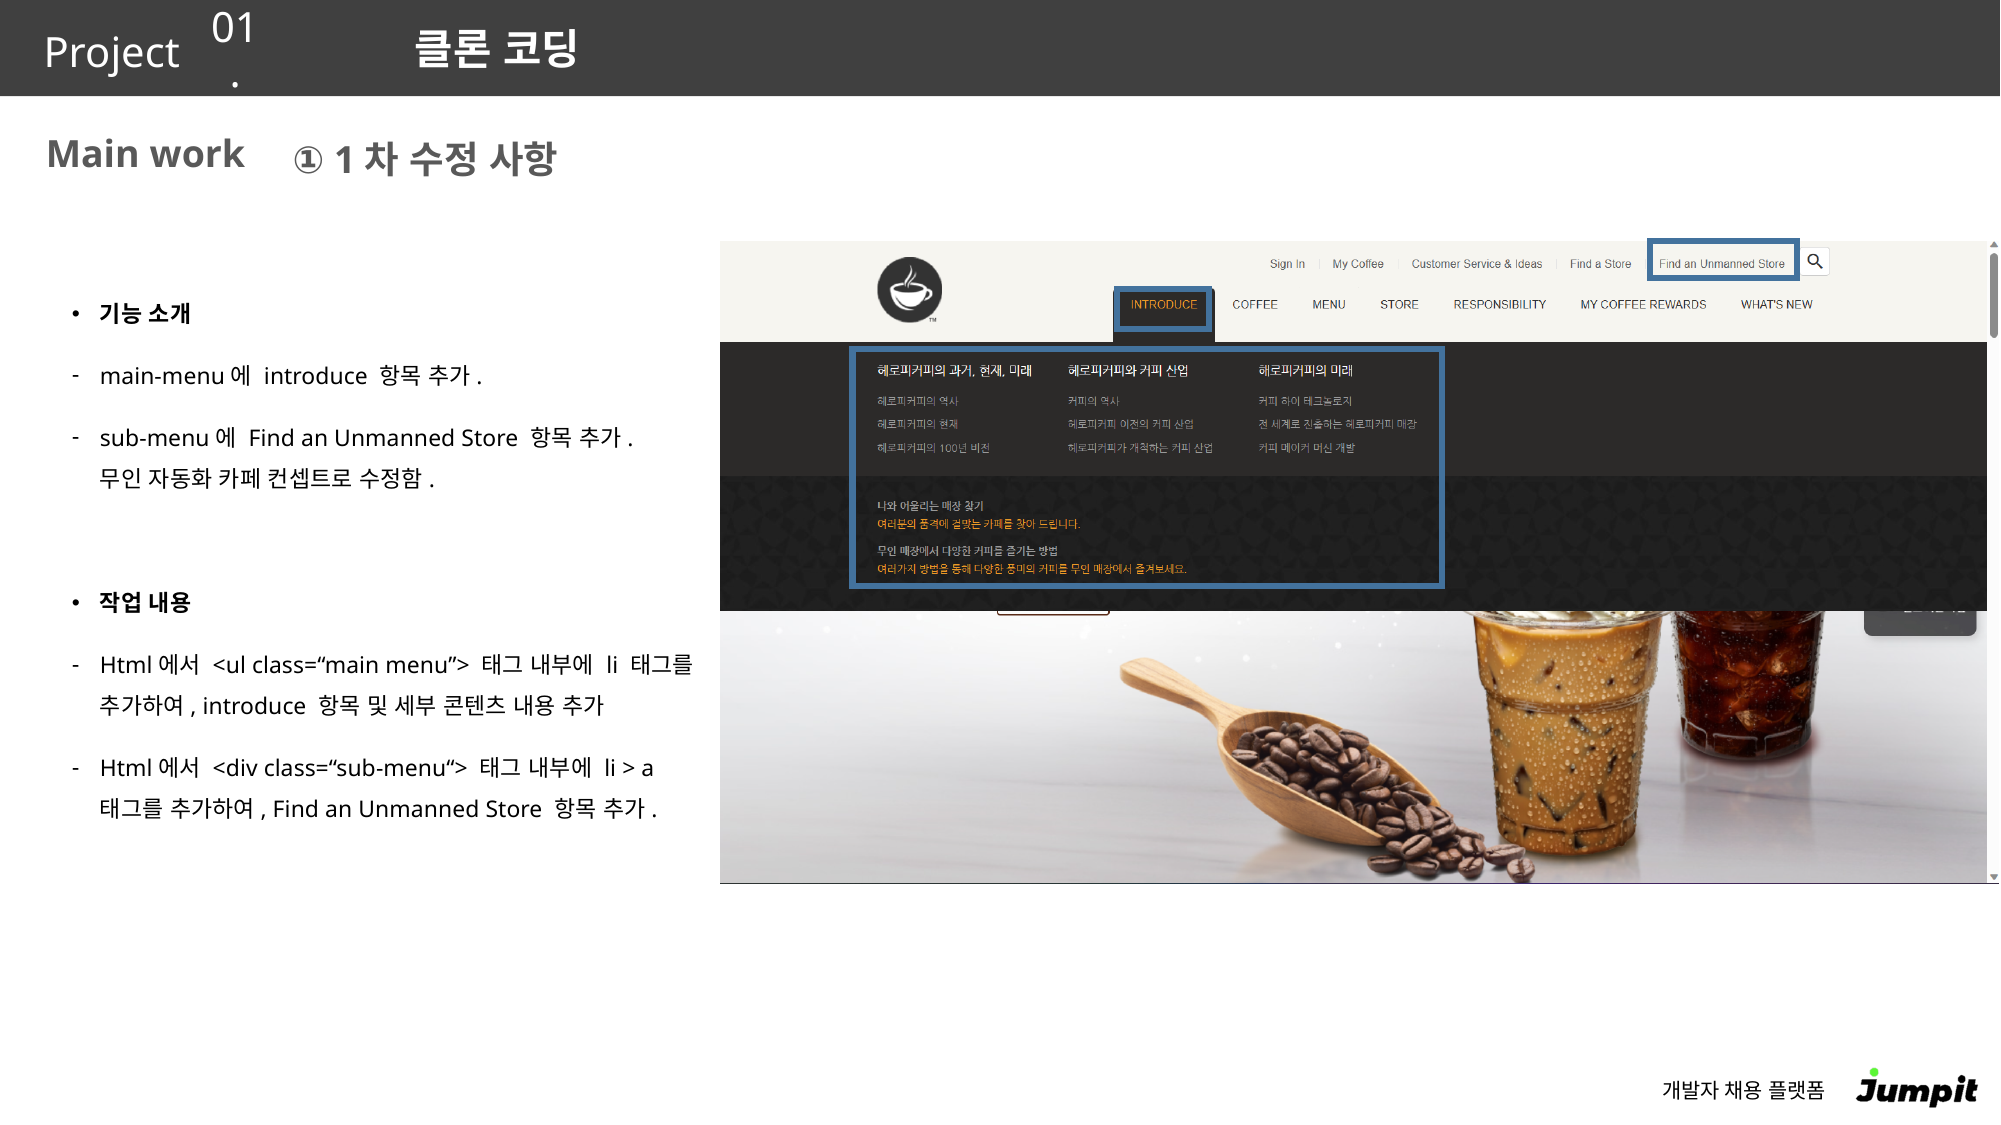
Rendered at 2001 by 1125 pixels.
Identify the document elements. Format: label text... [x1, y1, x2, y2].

list 기능 소개 main-menu에 introduce 항목 추가. sub-menu에 Find an Unmanned Store 항목 추가. 무인 자동화 카페 컨셉트로 수정함. 작업 내용 Html에서 <ul class=“main menu”> 태그 내부에 li 태그를 추가하여, introduce 항목 및 세부 콘텐츠 내용 추가 Html에서 <div class=“sub-menu“> 태그 내부에 li > a 태그를 추가하여, Find an Unmanned Store 항목 추가. [57, 278, 715, 839]
list 클론 코딩 [399, 20, 1707, 82]
list ① 1차 수정 사항 [277, 133, 1856, 190]
picture [1849, 1063, 1982, 1113]
list 01. [192, 20, 278, 82]
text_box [720, 241, 1999, 884]
